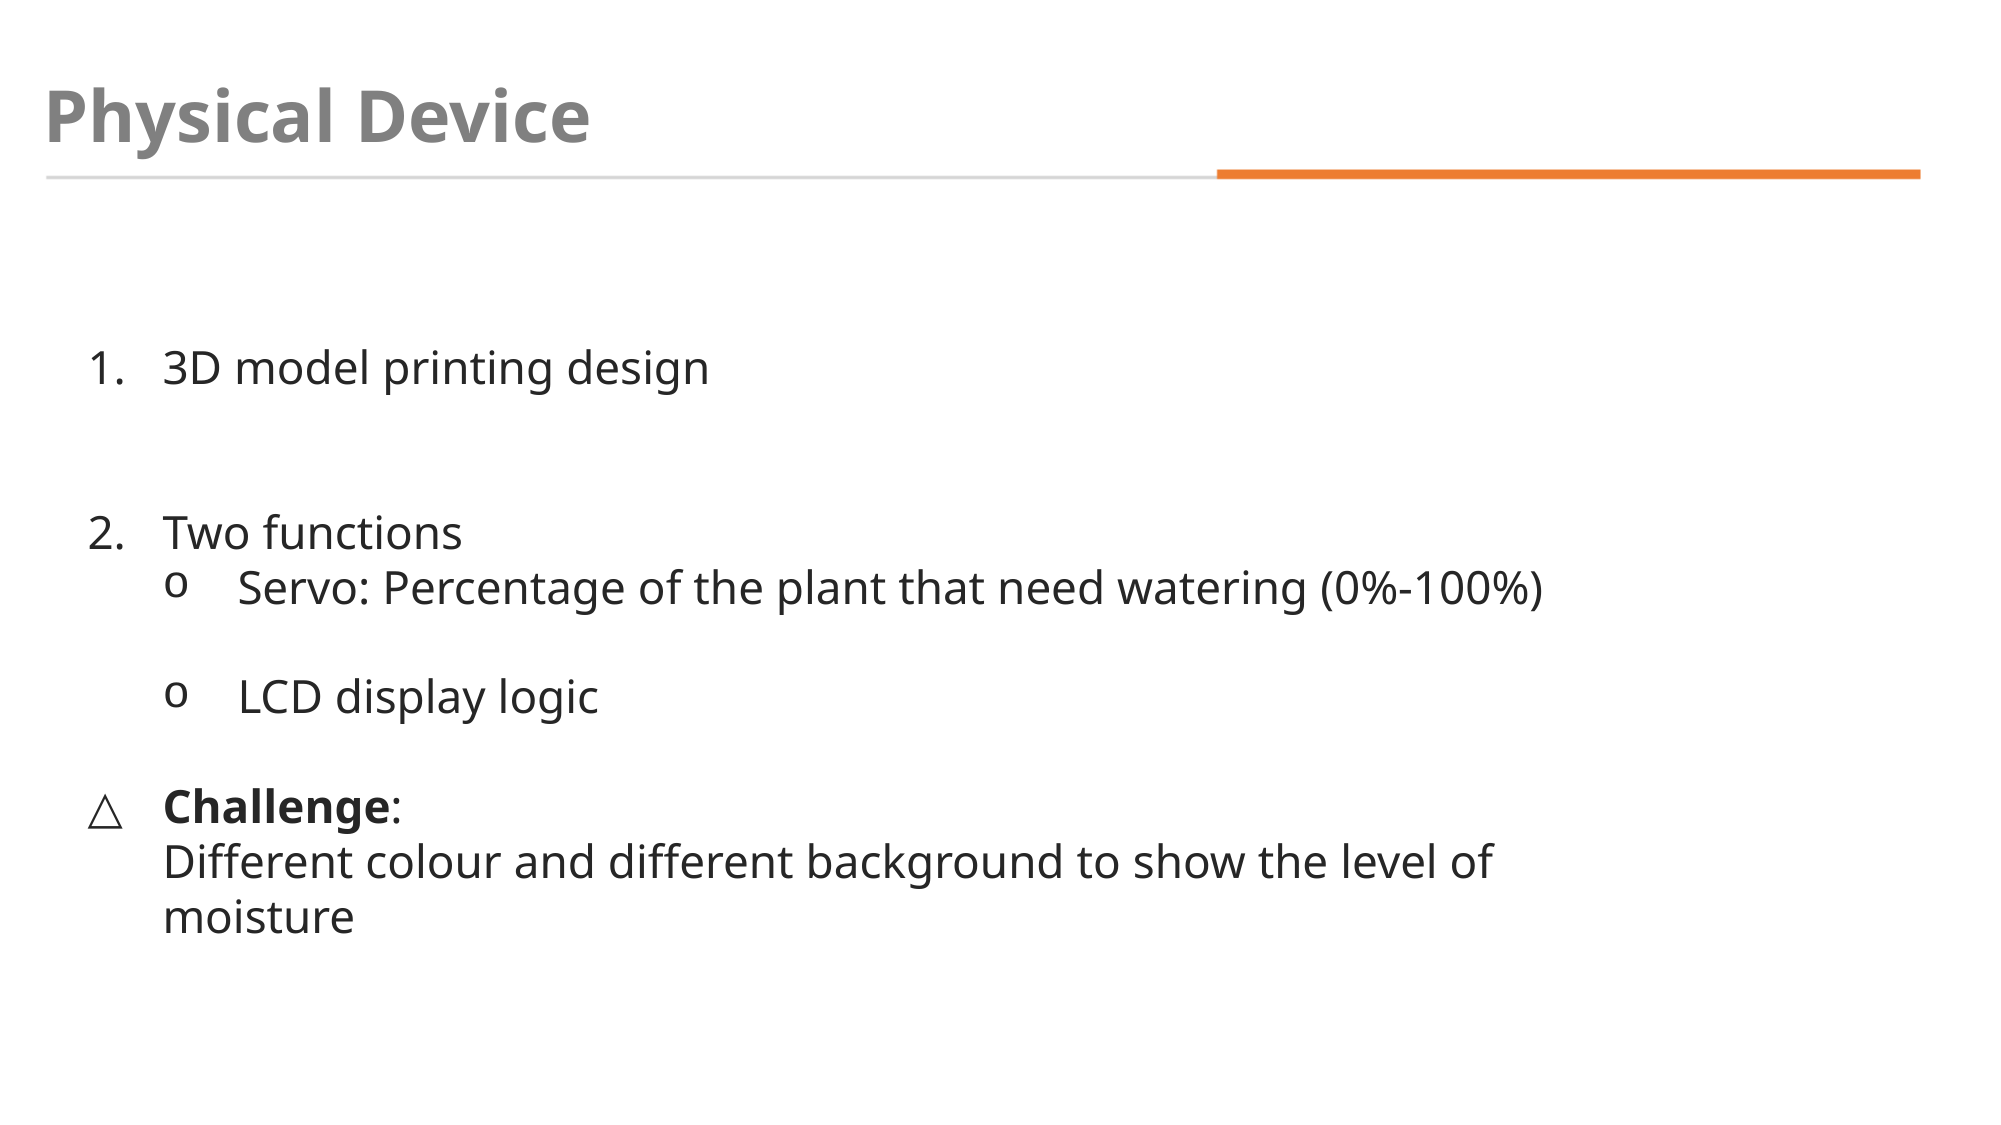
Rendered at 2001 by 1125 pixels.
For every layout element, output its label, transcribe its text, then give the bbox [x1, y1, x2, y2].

text_box 3D model printing design Two functions Servo: Percentage of the plant that need watering (0%-100%) LCD display logic Challenge: Different colour and different background to show the level of moisture [72, 330, 1573, 1006]
text_box Physical Device [28, 0, 622, 165]
picture [0, 165, 1933, 188]
